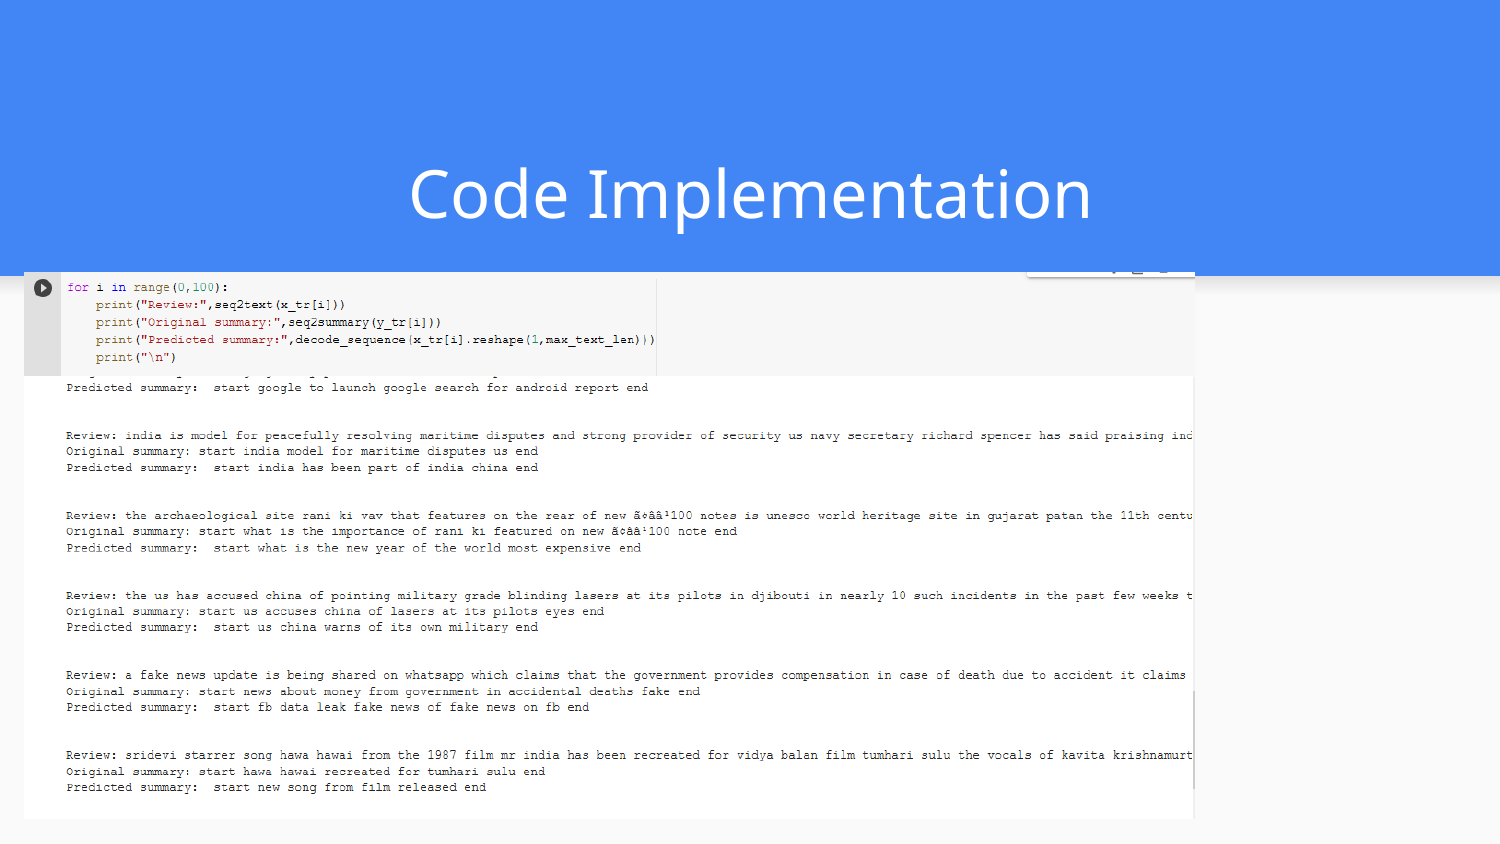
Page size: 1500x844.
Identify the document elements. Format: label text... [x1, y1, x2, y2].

picture [24, 271, 1195, 819]
title Code Implementation [77, 121, 1427, 248]
